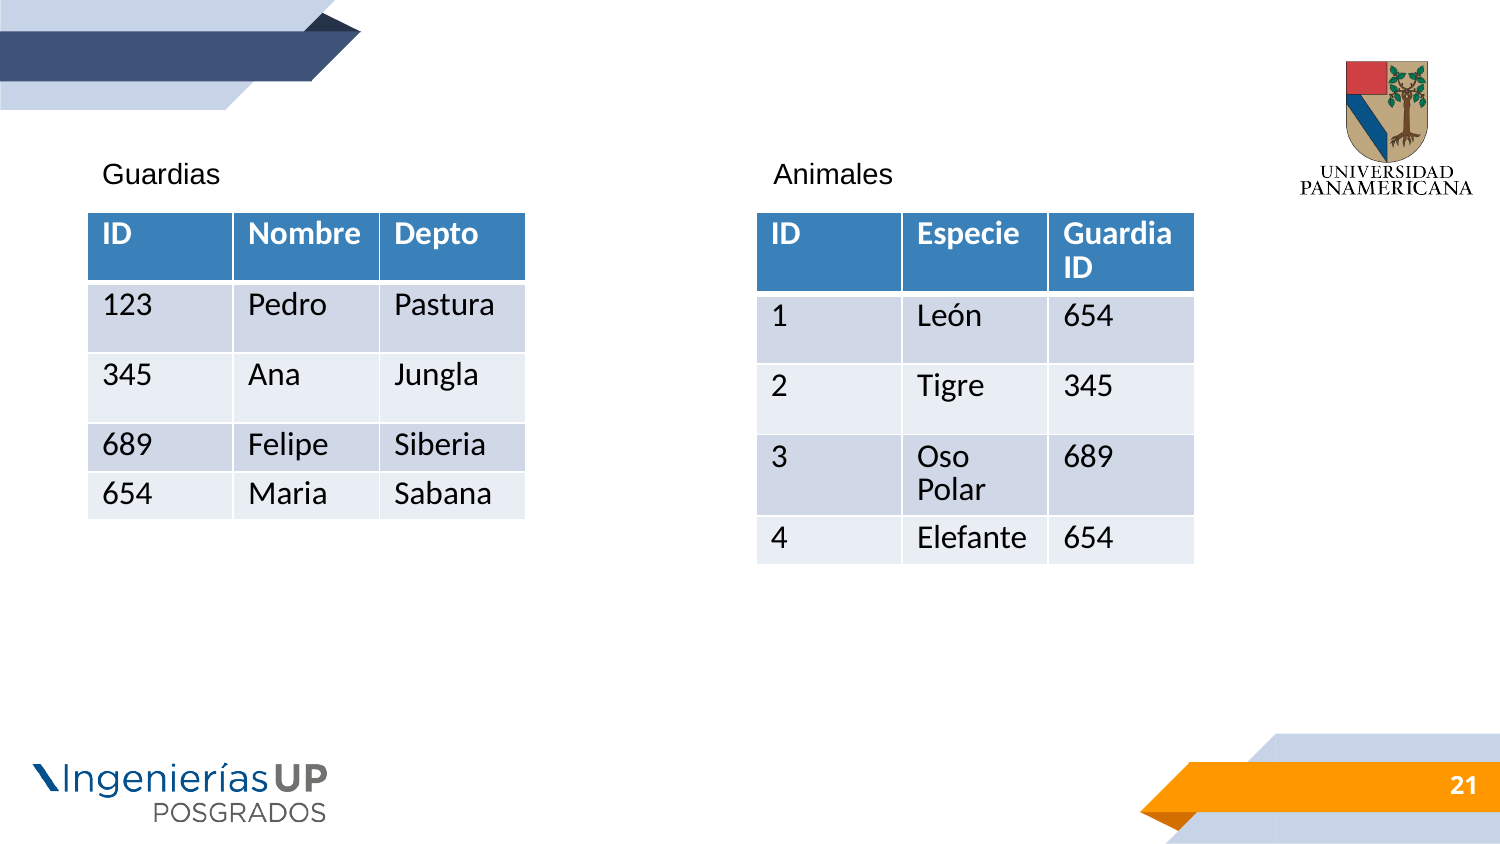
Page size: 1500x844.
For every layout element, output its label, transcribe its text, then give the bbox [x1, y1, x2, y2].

table_header ID [88, 213, 232, 280]
table_cell 654 [1049, 297, 1194, 363]
picture [1286, 44, 1490, 210]
table_cell Maria [234, 473, 379, 519]
table_header Depto [380, 213, 525, 280]
table_cell Siberia [380, 424, 525, 471]
table_cell 345 [1049, 365, 1194, 434]
table_cell Oso Polar [903, 435, 1047, 515]
table_cell 689 [1049, 435, 1194, 515]
picture [15, 737, 344, 844]
table_cell Tigre [903, 365, 1047, 434]
table_cell Ana [234, 354, 379, 422]
text_box Animales [758, 148, 909, 198]
table_cell 654 [1049, 517, 1194, 564]
table_cell Pastura [380, 285, 525, 352]
table_cell 123 [88, 285, 232, 352]
table_cell 2 [757, 365, 901, 434]
table_cell 654 [88, 473, 232, 519]
table_cell Pedro [234, 285, 379, 352]
table_header Nombre [234, 213, 379, 280]
table_cell 345 [88, 354, 232, 422]
table_cell 689 [88, 424, 232, 471]
table_header ID [757, 213, 901, 291]
table_header Especie [903, 213, 1047, 291]
text_box Guardias [87, 148, 236, 198]
table_cell 4 [757, 517, 901, 564]
table_cell Felipe [234, 424, 379, 471]
slide_number 21 [1249, 760, 1494, 813]
table_header Guardia ID [1049, 213, 1194, 291]
table_cell 1 [757, 297, 901, 363]
table_cell Jungla [380, 354, 525, 422]
table_cell León [903, 297, 1047, 363]
table_cell Elefante [903, 517, 1047, 564]
table_cell 3 [757, 435, 901, 515]
table_cell Sabana [380, 473, 525, 519]
